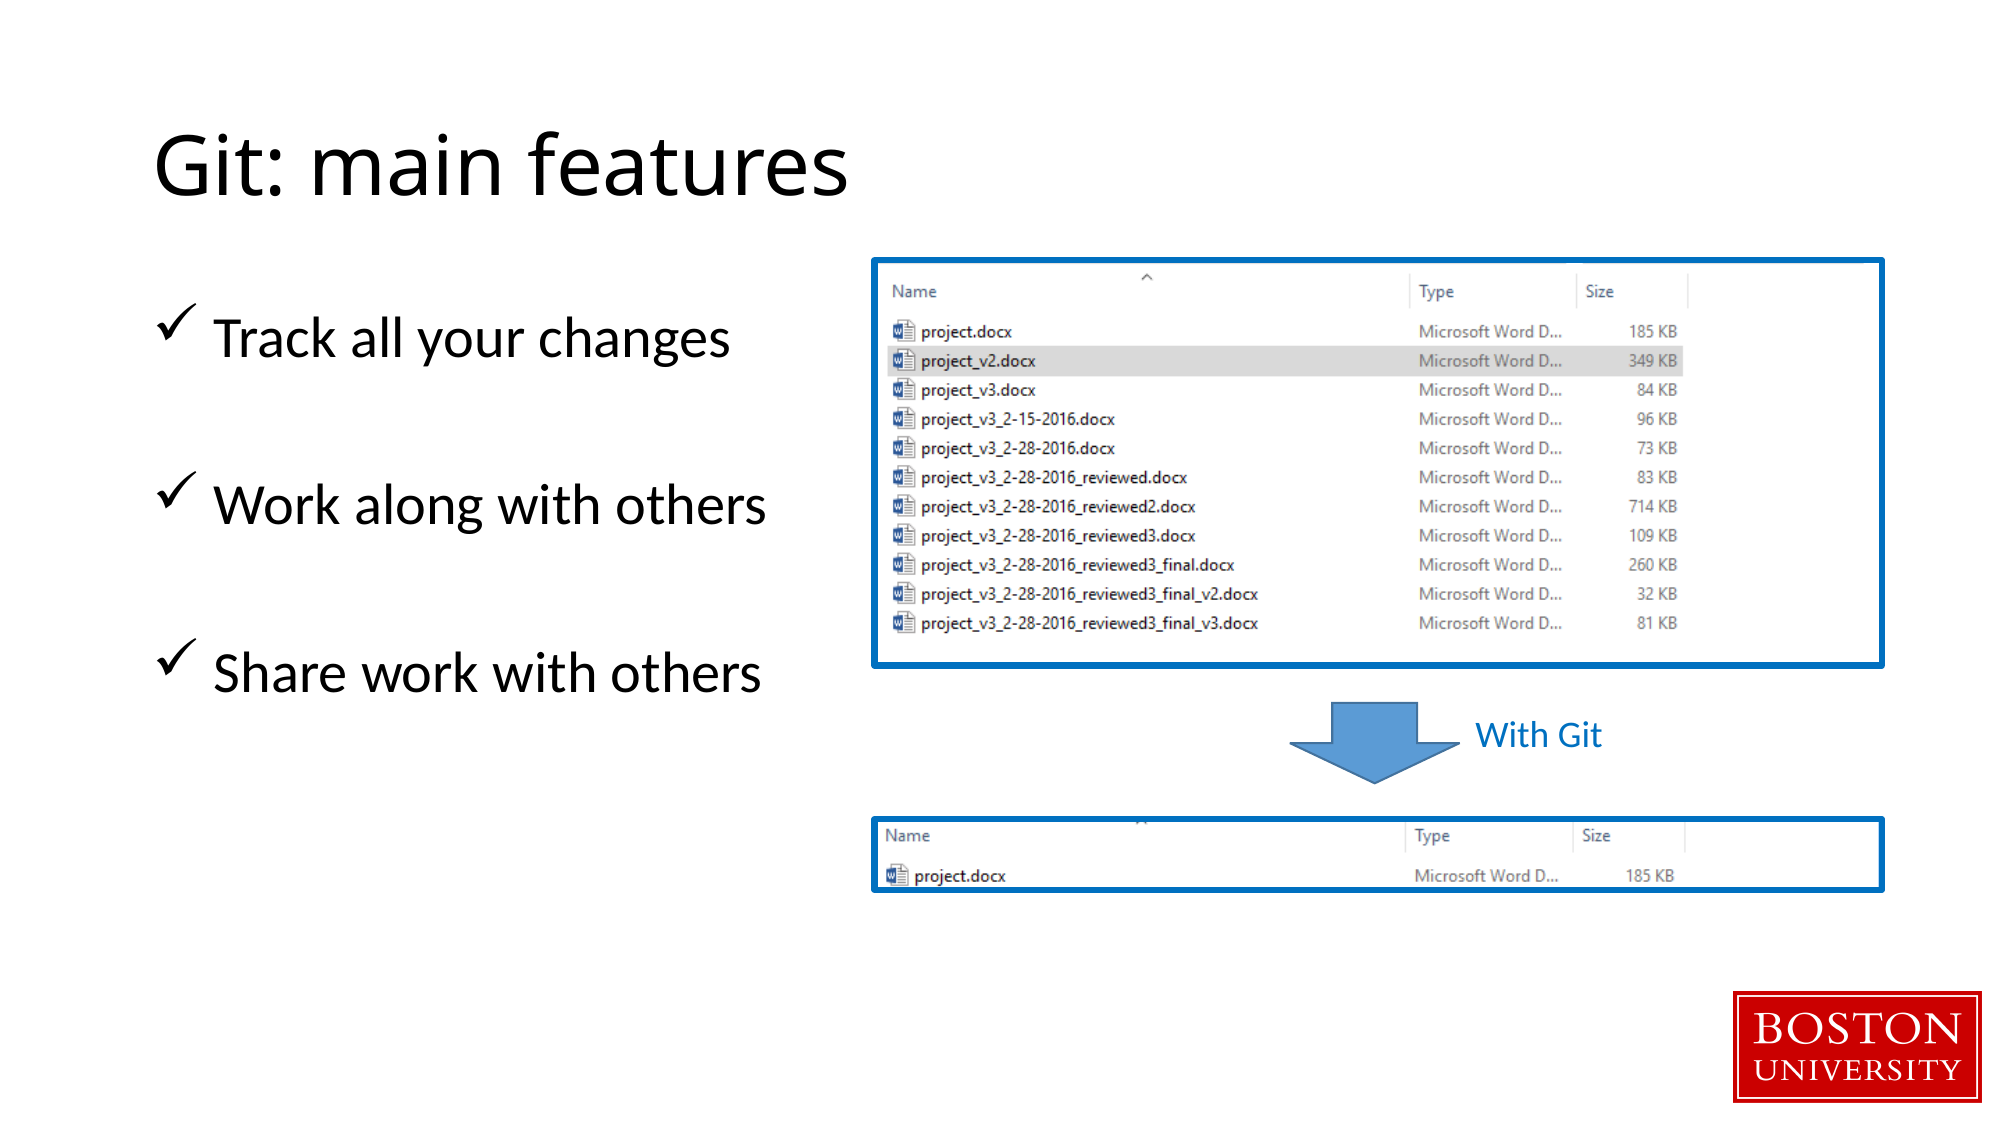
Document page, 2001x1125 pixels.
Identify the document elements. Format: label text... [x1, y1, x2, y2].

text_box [877, 263, 1879, 887]
title Git: main features [137, 59, 1863, 278]
picture [1733, 991, 1982, 1103]
list Track all your changes Work along with others Share work with others [137, 299, 1863, 1014]
